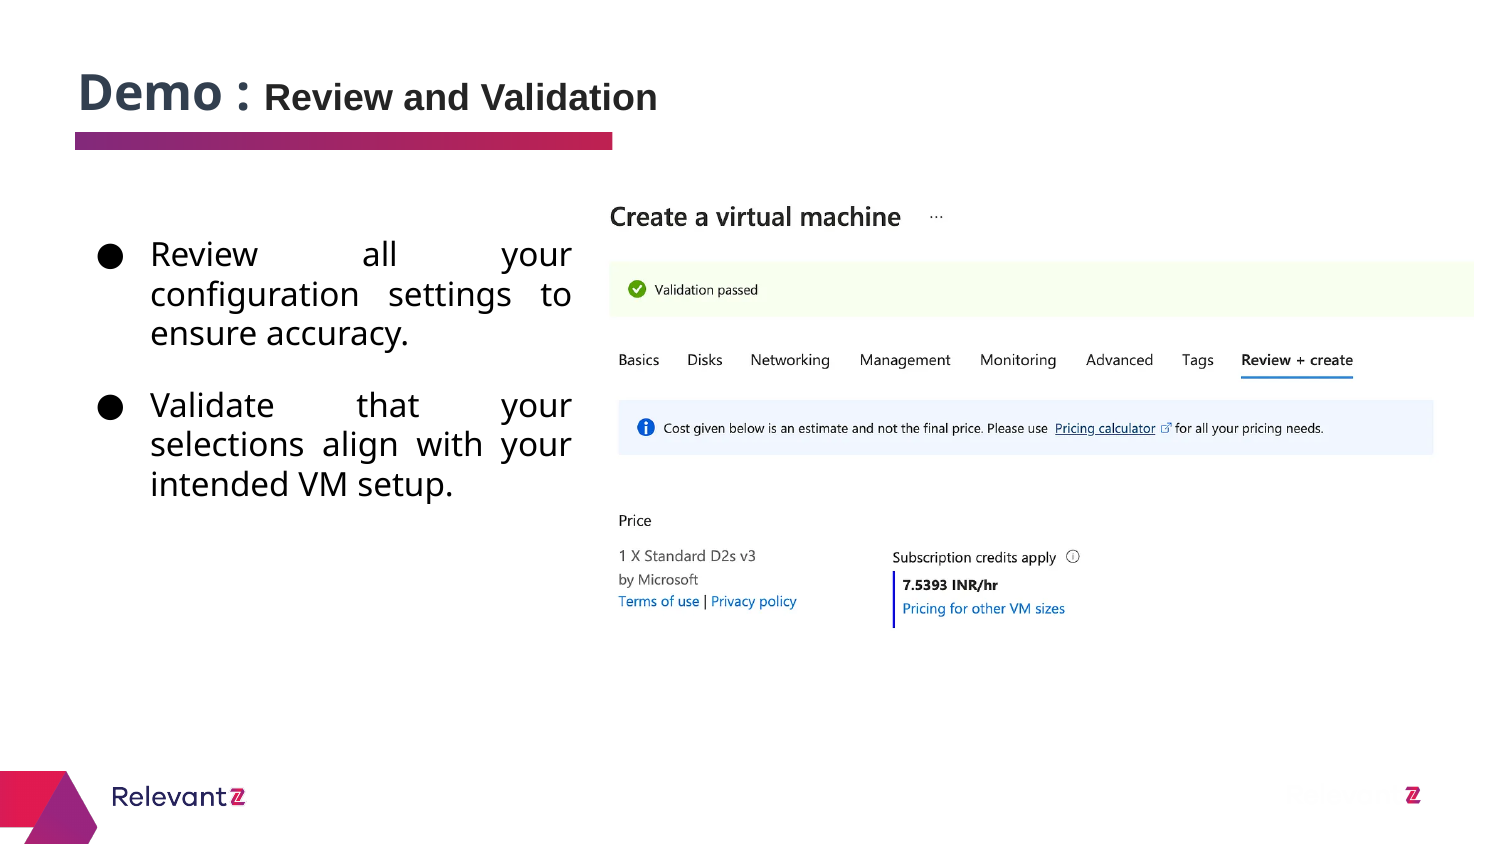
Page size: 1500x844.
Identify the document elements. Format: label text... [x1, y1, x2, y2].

picture [109, 782, 250, 810]
title Review all your configuration settings to ensure accuracy. Validate that your selections align with your intended VM setup. [75, 191, 573, 755]
picture [1284, 782, 1425, 810]
picture [596, 191, 1474, 652]
picture [0, 769, 101, 844]
text_box Demo : Review and Validation [62, 52, 979, 191]
